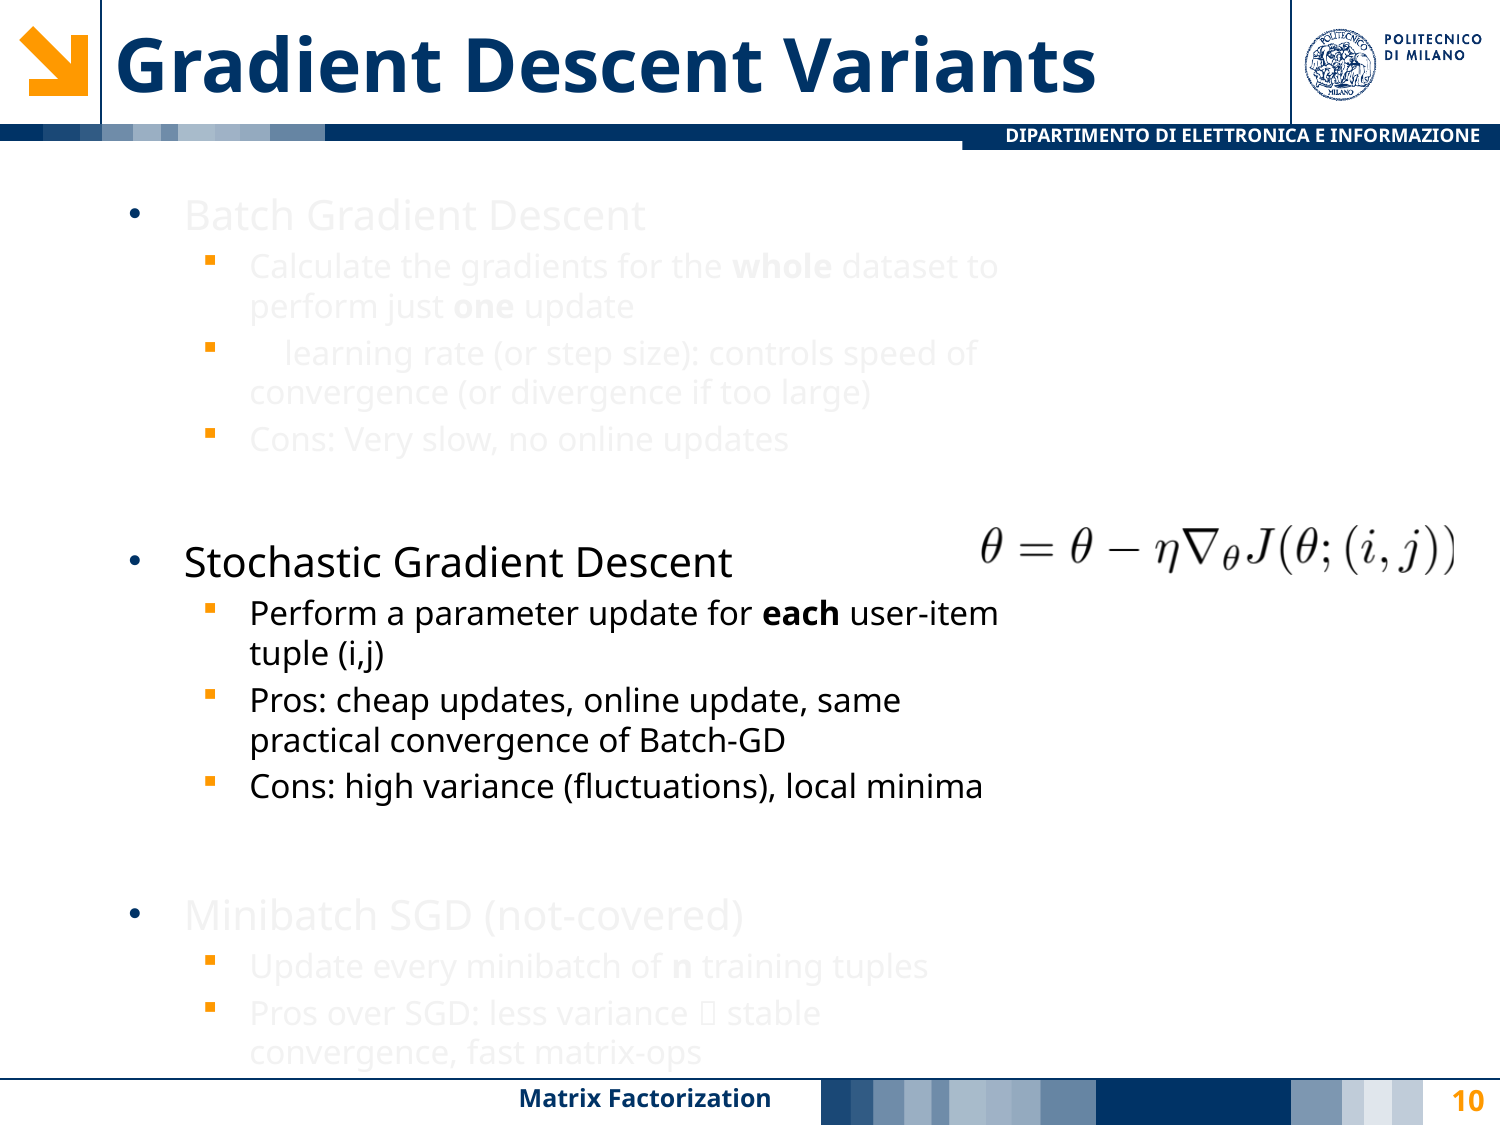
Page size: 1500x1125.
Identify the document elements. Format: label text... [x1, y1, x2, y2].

picture [1367, 131, 1374, 137]
picture [788, 1078, 1187, 1125]
list Batch Gradient Descent Calculate the gradients for the whole dataset to perform just one update learning rate (or step size): controls speed of convergence (or divergence if too large) Cons: Very slow, no online updates Stochastic Gradient Descent Perform a parameter update for each user-item tuple (i,j) Pros: cheap updates, online update, same practical convergence of Batch-GD Cons: high variance (fluctuations), local minima Minibatch SGD (not-covered) Update every minibatch of n training tuples Pros over SGD: less variance  stable convergence, fast matrix-ops [112, 180, 1023, 1031]
footer Matrix Factorization [0, 1074, 788, 1125]
picture [1443, 131, 1450, 137]
picture [1251, 131, 1258, 137]
picture [980, 523, 1454, 575]
picture [1139, 131, 1146, 137]
slide_number 10 [1187, 1074, 1500, 1125]
title Gradient Descent Variants [99, 0, 1276, 126]
picture [0, 0, 1500, 141]
